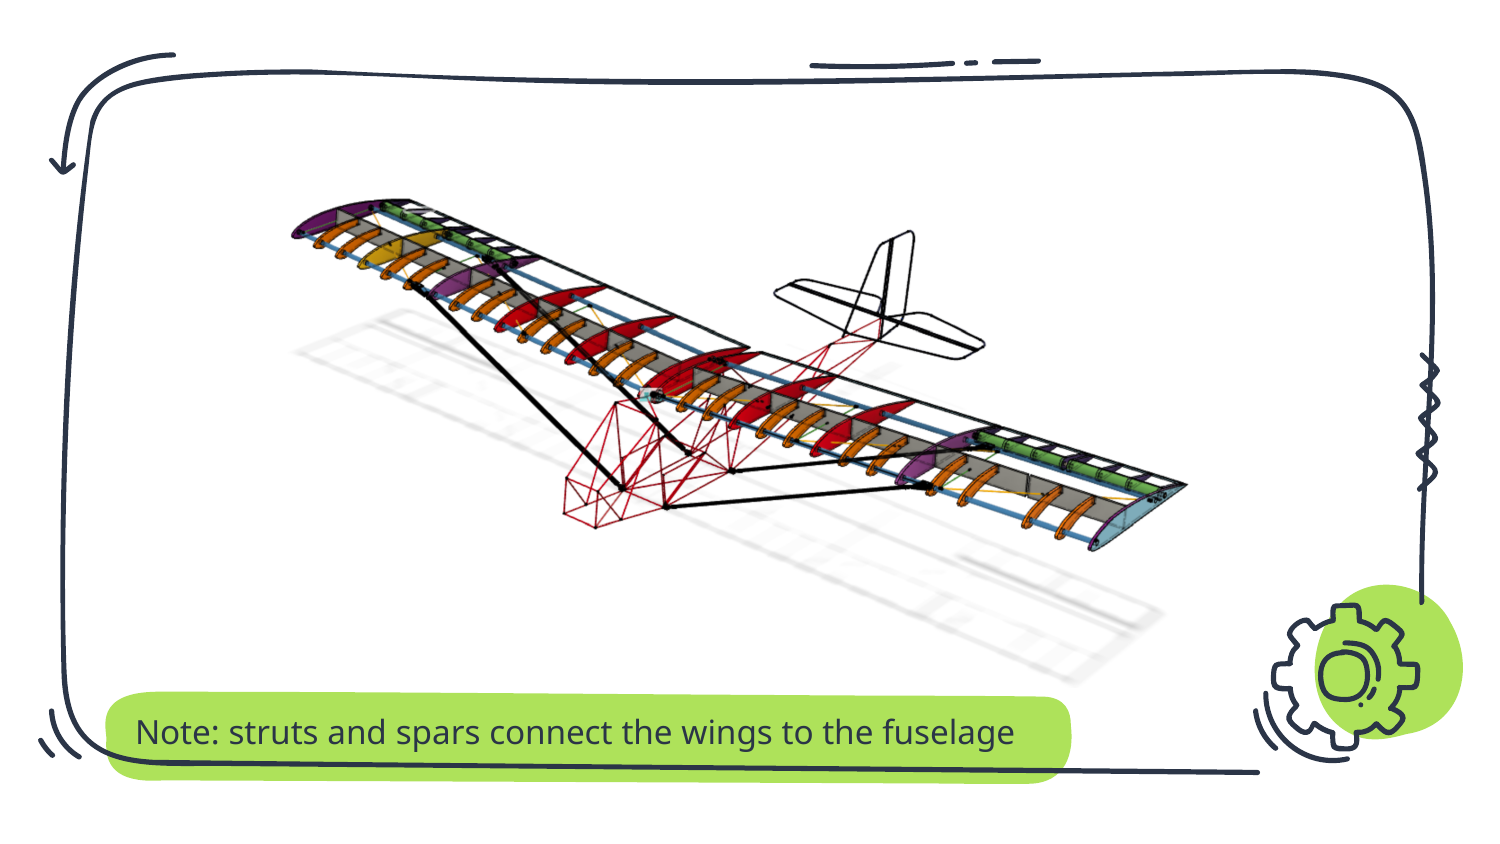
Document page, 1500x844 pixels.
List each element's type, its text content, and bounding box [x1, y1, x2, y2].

list Note: struts and spars connect the wings to the fuselage [135, 699, 1041, 764]
text_box [1263, 690, 1350, 764]
text_box [1253, 708, 1279, 751]
picture [218, 138, 1244, 688]
text_box [1270, 602, 1421, 752]
